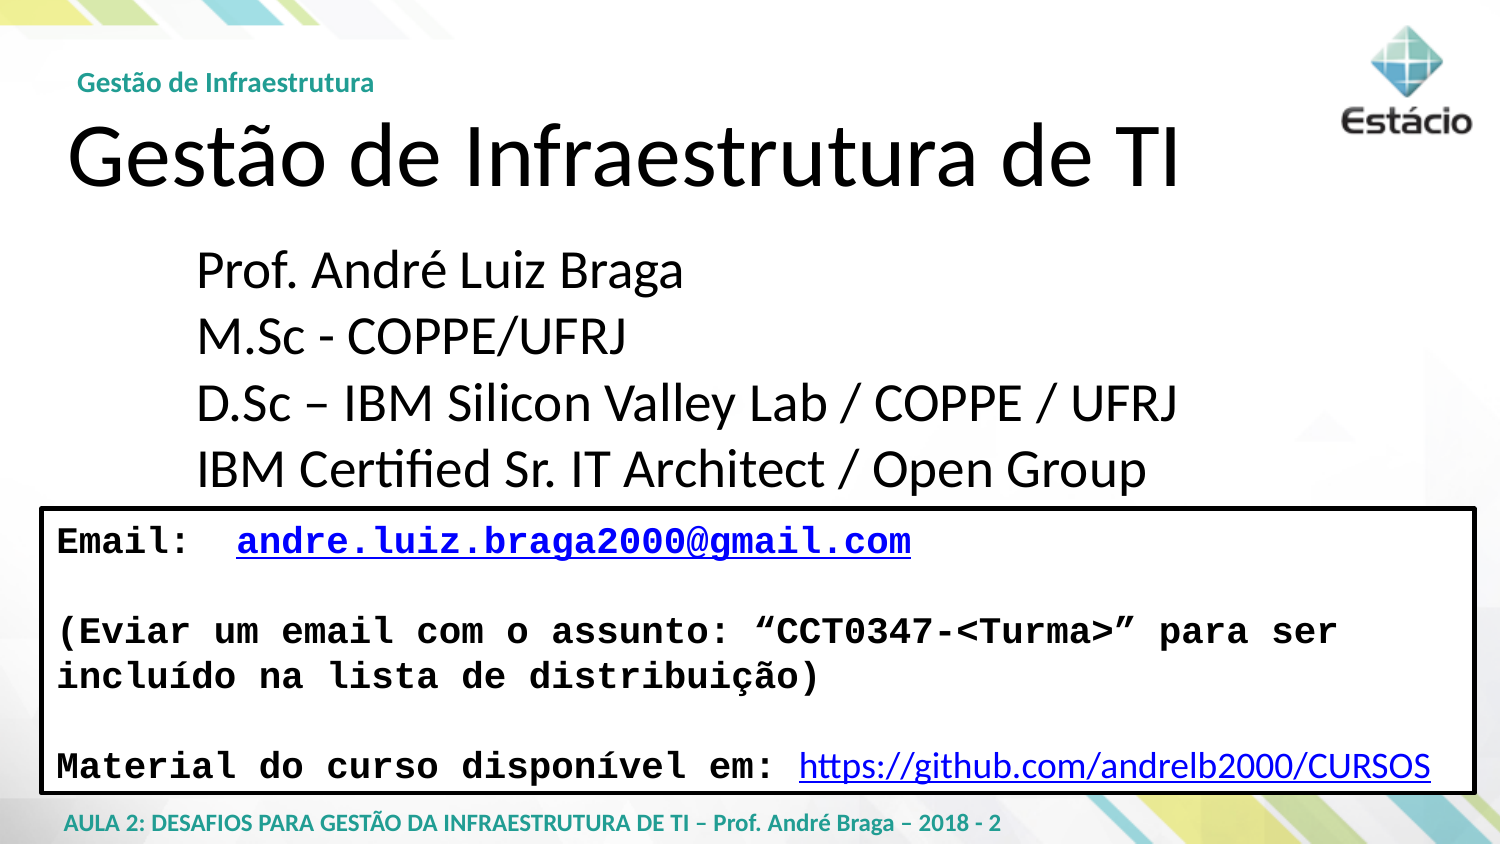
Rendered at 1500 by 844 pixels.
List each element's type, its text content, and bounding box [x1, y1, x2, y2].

picture [0, 0, 1500, 844]
text_box Email: andre.luiz.braga2000@gmail.com (Eviar um email com o assunto: “CCT0347-<Turma>” para ser incluído na lista de distribuição) Material do curso disponível em: https://github.com/andrelb2000/CURSOS [39, 506, 1477, 795]
subtitle Prof. André Luiz Braga M.Sc - COPPE/UFRJ D.Sc – IBM Silicon Valley Lab / COPPE / UFRJ IBM Certified Sr. IT Architect / Open Group [181, 225, 1365, 506]
title Gestão de Infraestrutura de TI [53, 87, 1319, 382]
